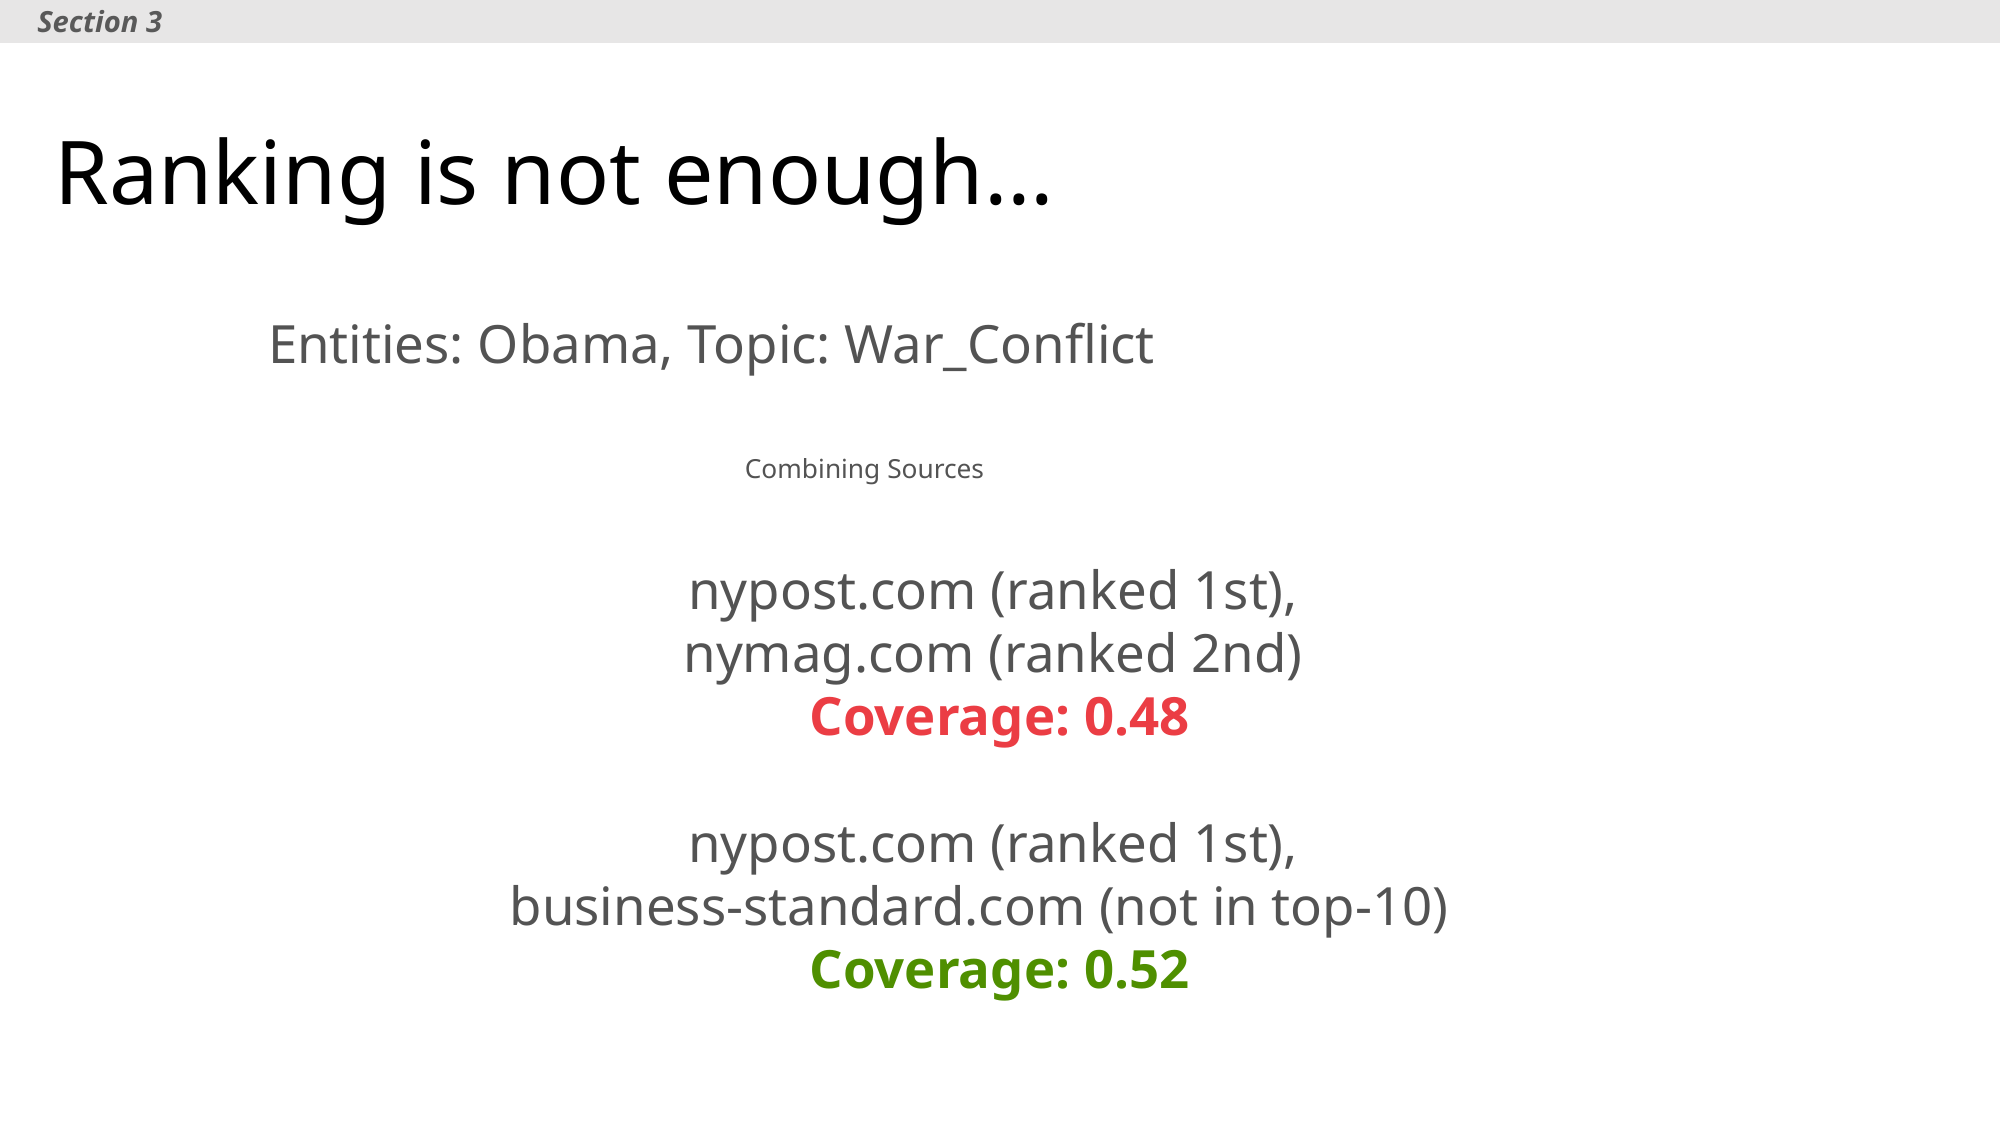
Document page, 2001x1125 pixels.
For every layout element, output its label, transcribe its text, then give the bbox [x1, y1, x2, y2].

text_box Entities: Obama, Topic: War_Conflict [262, 305, 1161, 381]
title Ranking is not enough… [54, 47, 1946, 312]
text_box nypost.com (ranked 1st), nymag.com (ranked 2nd) Coverage: 0.48 nypost.com (ranked 1st), business-standard.com (not in top-10) Coverage: 0.52 [504, 550, 1496, 1005]
text_box Combining Sources [739, 446, 990, 490]
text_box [0, 0, 2000, 47]
